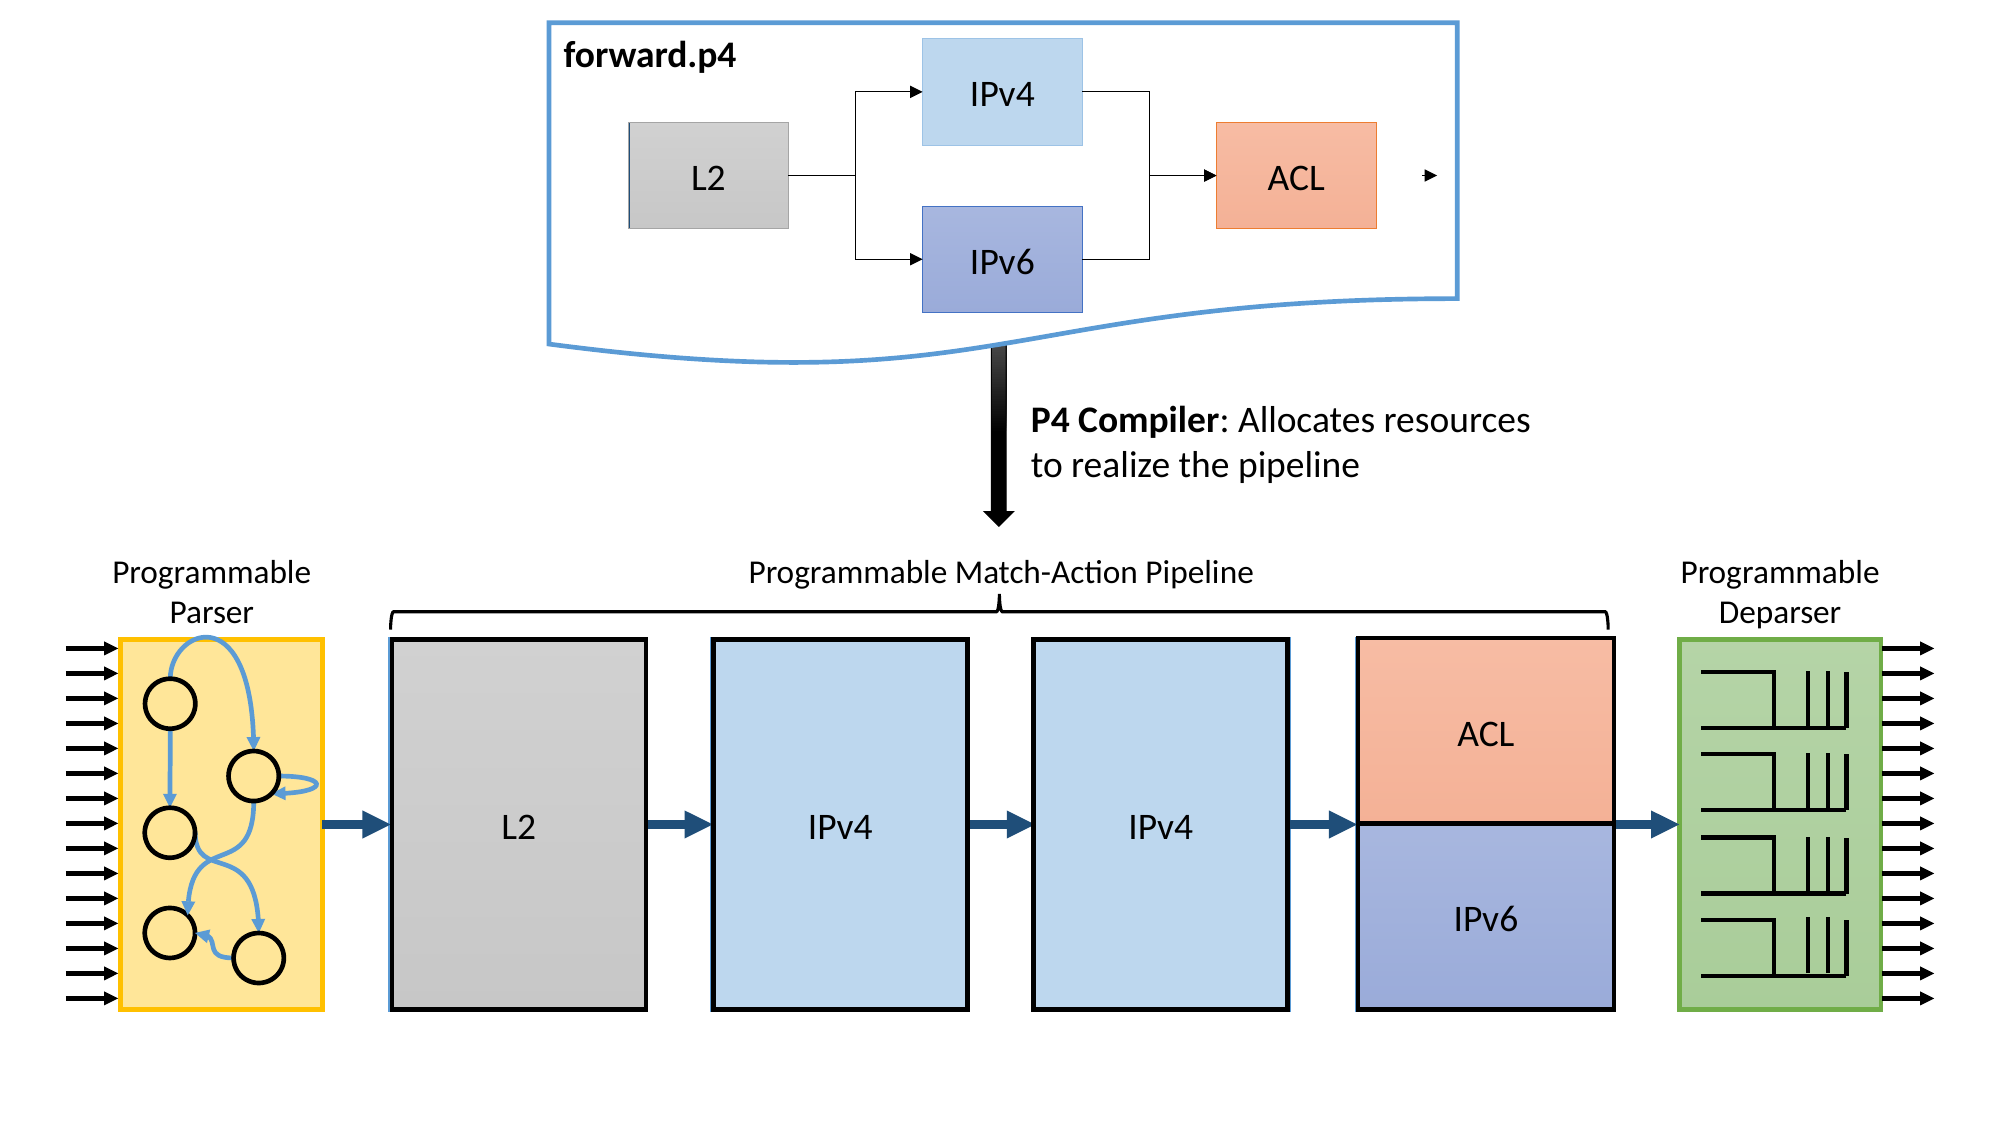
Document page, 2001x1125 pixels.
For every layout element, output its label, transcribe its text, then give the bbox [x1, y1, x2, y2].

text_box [1082, 175, 1217, 260]
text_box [1356, 639, 1612, 1010]
text_box Programmable Match-Action Pipeline [733, 543, 1270, 598]
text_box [390, 639, 645, 1010]
text_box forward.p4 [548, 21, 1459, 364]
text_box L2 [628, 122, 788, 229]
text_box ACL [1217, 122, 1377, 229]
text_box IPv4 [922, 38, 1083, 146]
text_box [788, 175, 923, 260]
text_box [1082, 91, 1217, 175]
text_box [788, 91, 923, 175]
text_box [712, 639, 967, 1010]
text_box P4 Compiler: Allocates resources to realize the pipeline [1016, 387, 1547, 493]
text_box Programmable Deparser [1665, 543, 1895, 638]
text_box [1881, 648, 1935, 999]
text_box [982, 345, 1015, 527]
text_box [1679, 639, 1882, 1010]
text_box Programmable Parser [97, 543, 327, 638]
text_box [120, 639, 323, 1010]
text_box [65, 648, 119, 999]
text_box [390, 598, 1609, 630]
text_box IPv6 [922, 206, 1083, 313]
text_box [1034, 639, 1289, 1010]
